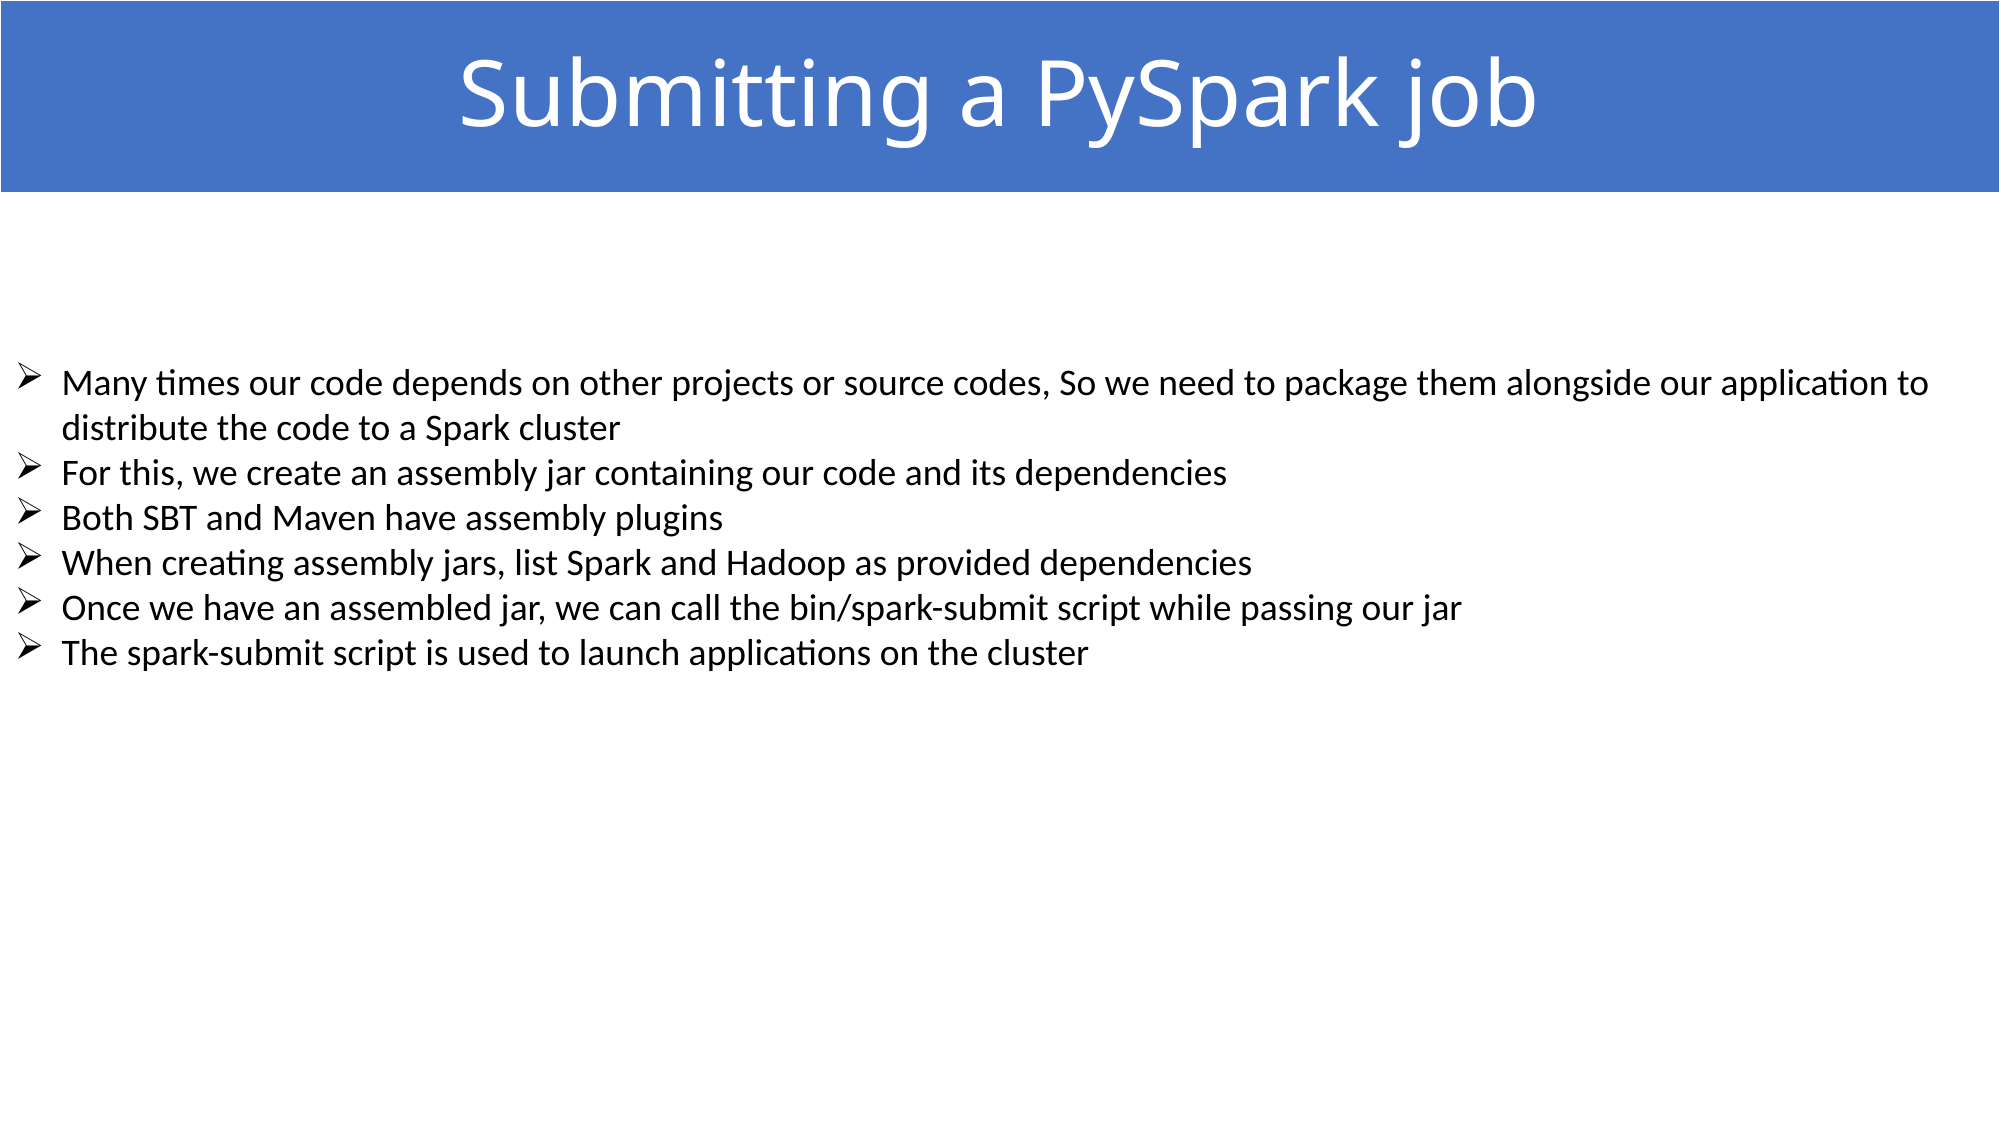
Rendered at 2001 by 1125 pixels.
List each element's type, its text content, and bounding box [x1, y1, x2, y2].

title Submitting a PySpark job [0, 0, 2000, 193]
text_box Many times our code depends on other projects or source codes, So we need to package them alongside our application to distribute the code to a Spark cluster For this, we create an assembly jar containing our code and its dependencies Both SBT and Maven have assembly plugins When creating assembly jars, list Spark and Hadoop as provided dependencies Once we have an assembled jar, we can call the bin/spark-submit script while passing our jar The spark-submit script is used to launch applications on the cluster [0, 350, 2000, 681]
